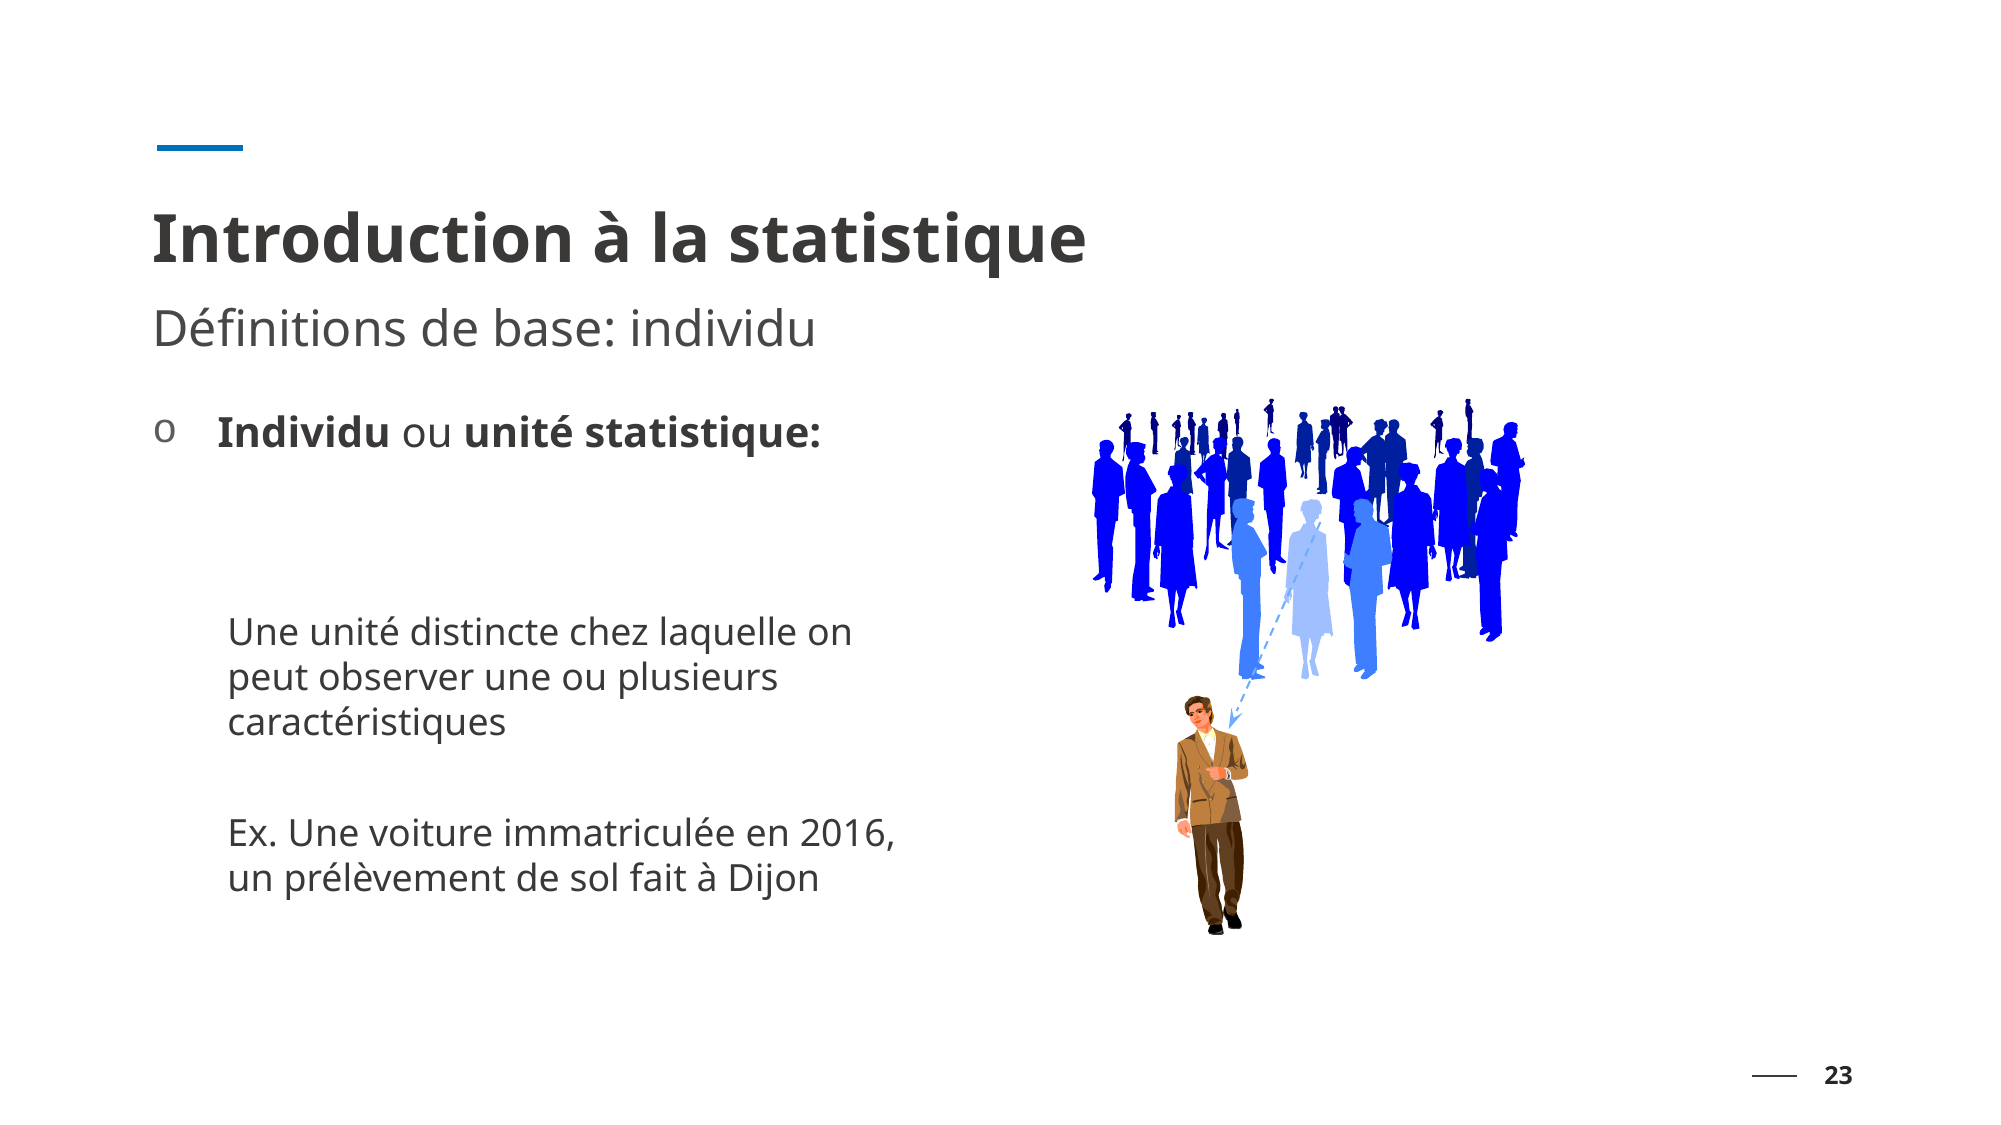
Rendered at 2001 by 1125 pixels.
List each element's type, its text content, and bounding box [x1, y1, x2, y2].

list Définitions de base: individu [137, 304, 1863, 350]
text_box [1091, 398, 1525, 680]
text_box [1174, 695, 1249, 936]
title Introduction à la statistique [137, 131, 1863, 304]
list Individu ou unité statistique: Une unité distincte chez laquelle on peut observer une ou plusieurs caractéristiques Ex. Une voiture immatriculée en 2016, un prélèvement de sol fait à Dijon [137, 398, 922, 994]
slide_number 23 [1809, 1046, 1899, 1107]
